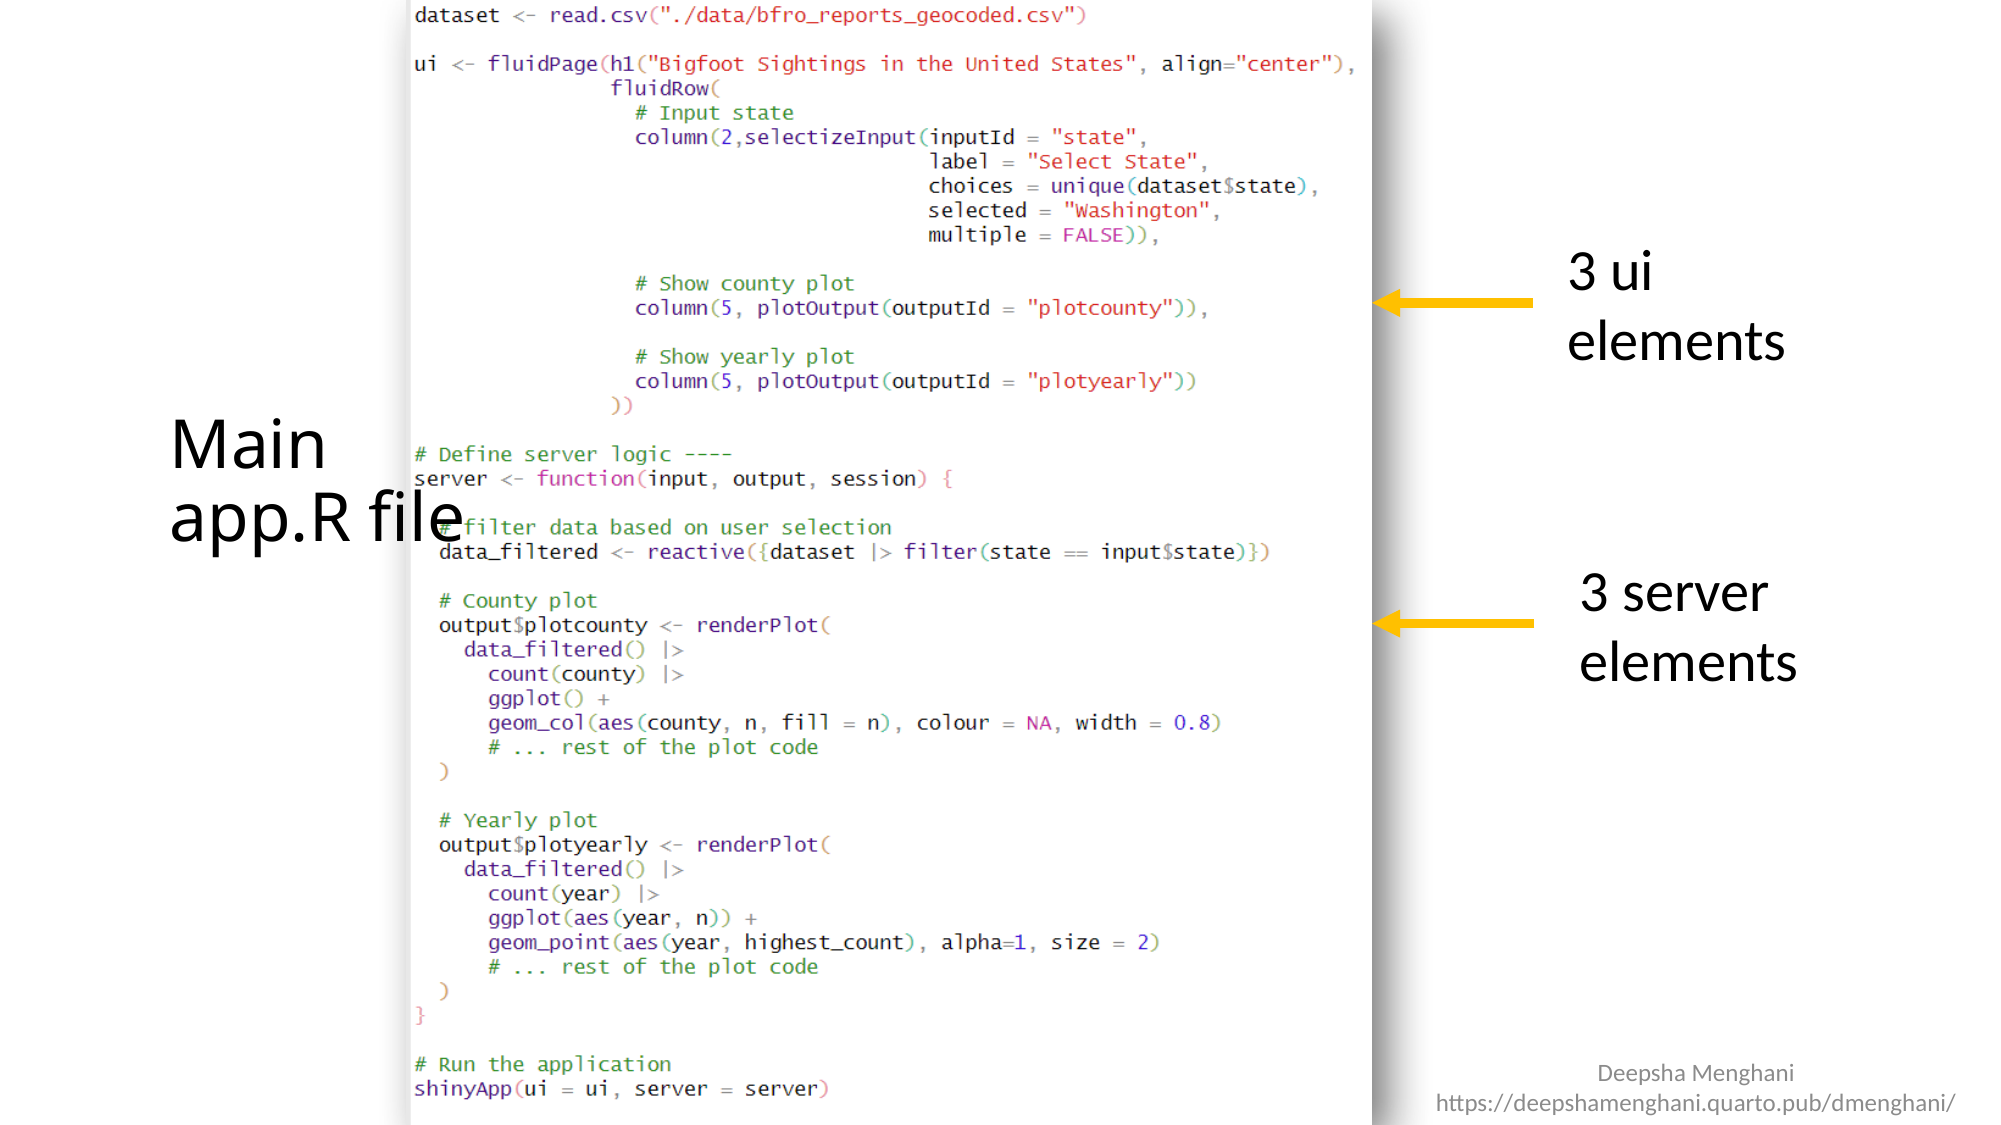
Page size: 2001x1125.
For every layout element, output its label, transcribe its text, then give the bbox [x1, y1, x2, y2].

text_box 3 ui elements [1552, 224, 1893, 380]
title Main app.R file [154, 374, 406, 592]
text_box 3 server elements [1565, 545, 1905, 700]
footer Deepsha Menghani https://deepshamenghani.quarto.pub/dmenghani/ [1418, 1056, 1975, 1117]
picture [406, 0, 1372, 1125]
